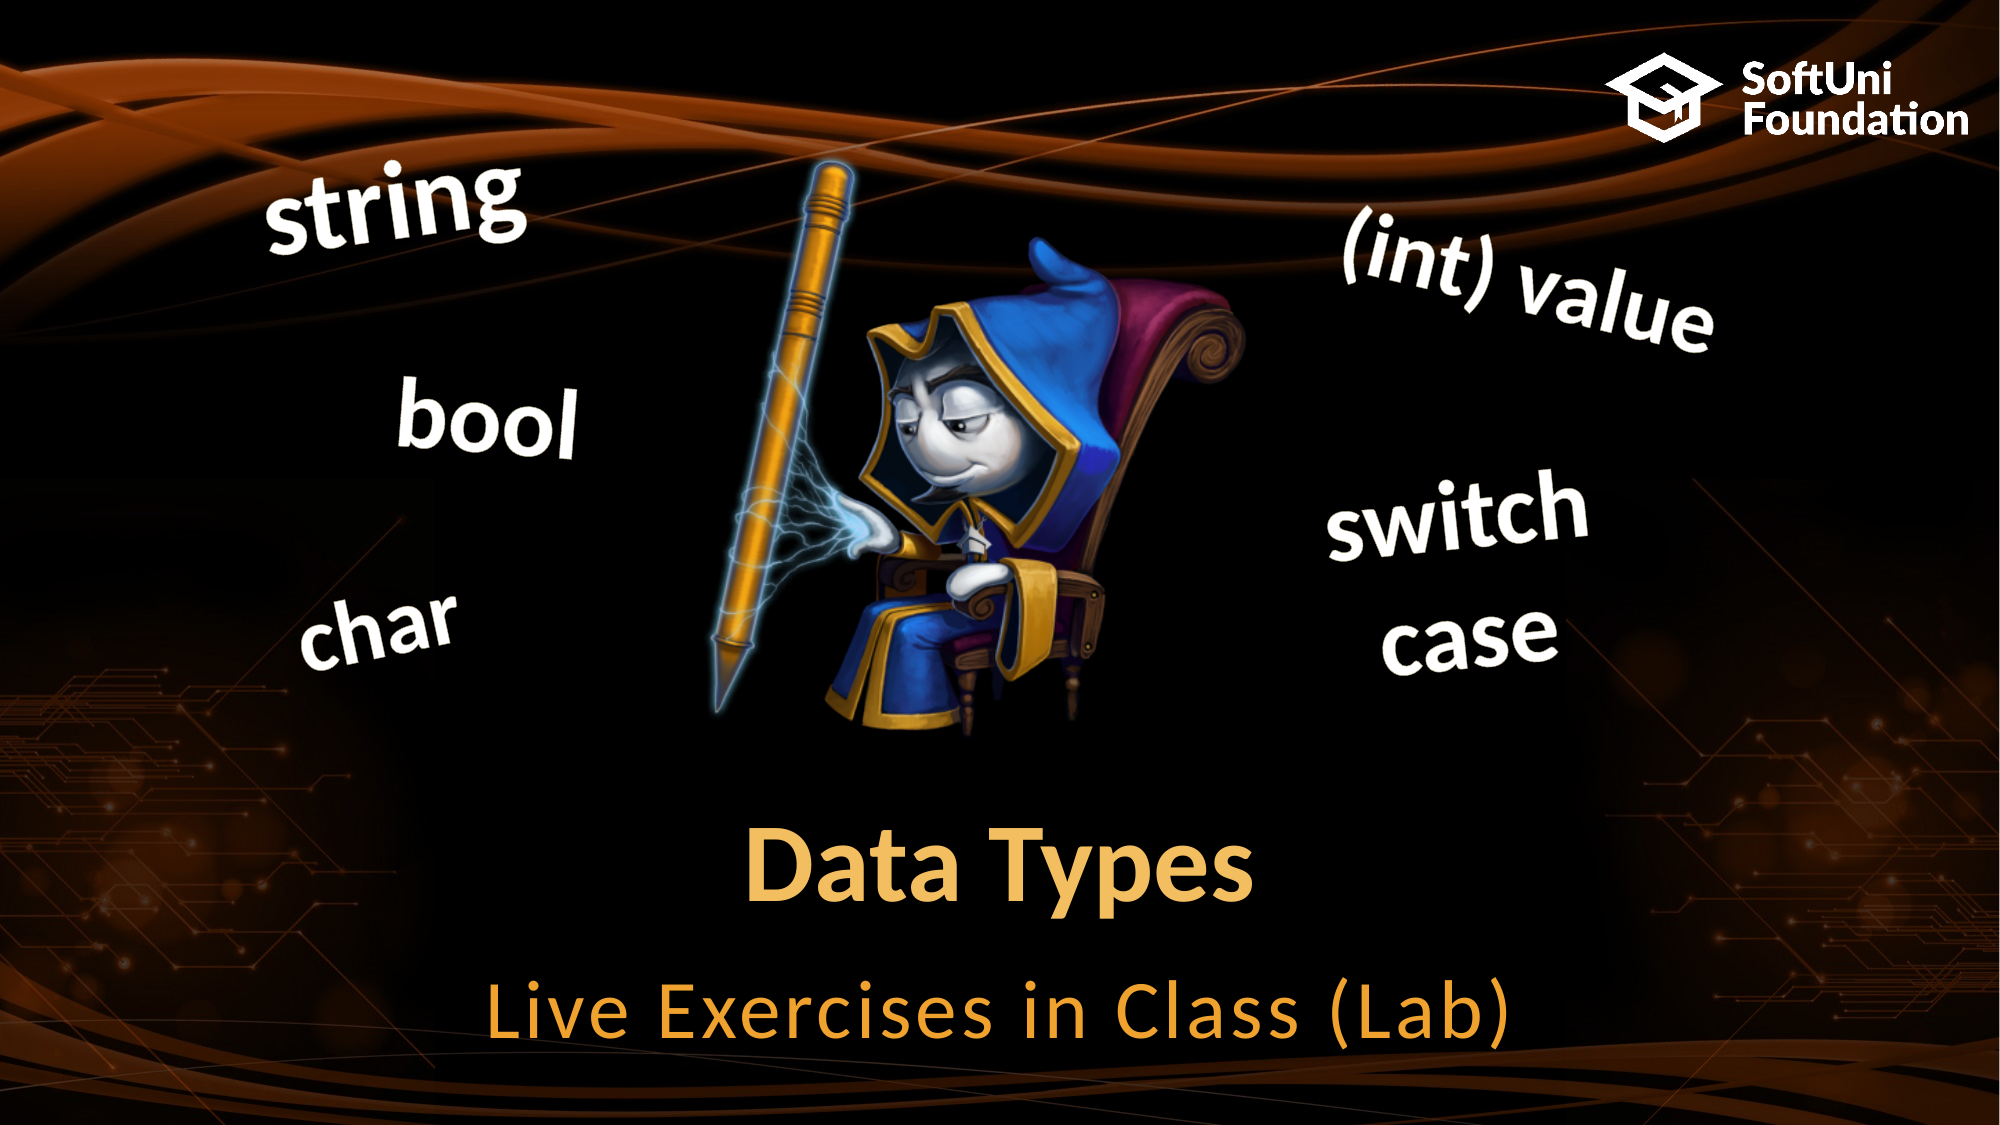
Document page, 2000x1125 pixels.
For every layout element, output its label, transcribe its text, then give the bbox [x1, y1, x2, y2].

picture [0, 0, 2000, 1125]
text_box (int) value [1314, 167, 1748, 386]
title Data Types [149, 796, 1850, 932]
text_box char [269, 539, 486, 702]
text_box switch case [1301, 426, 1624, 711]
list Live Exercises in Class (Lab) [149, 944, 1850, 1063]
text_box bool [375, 337, 601, 489]
text_box string [236, 99, 548, 289]
